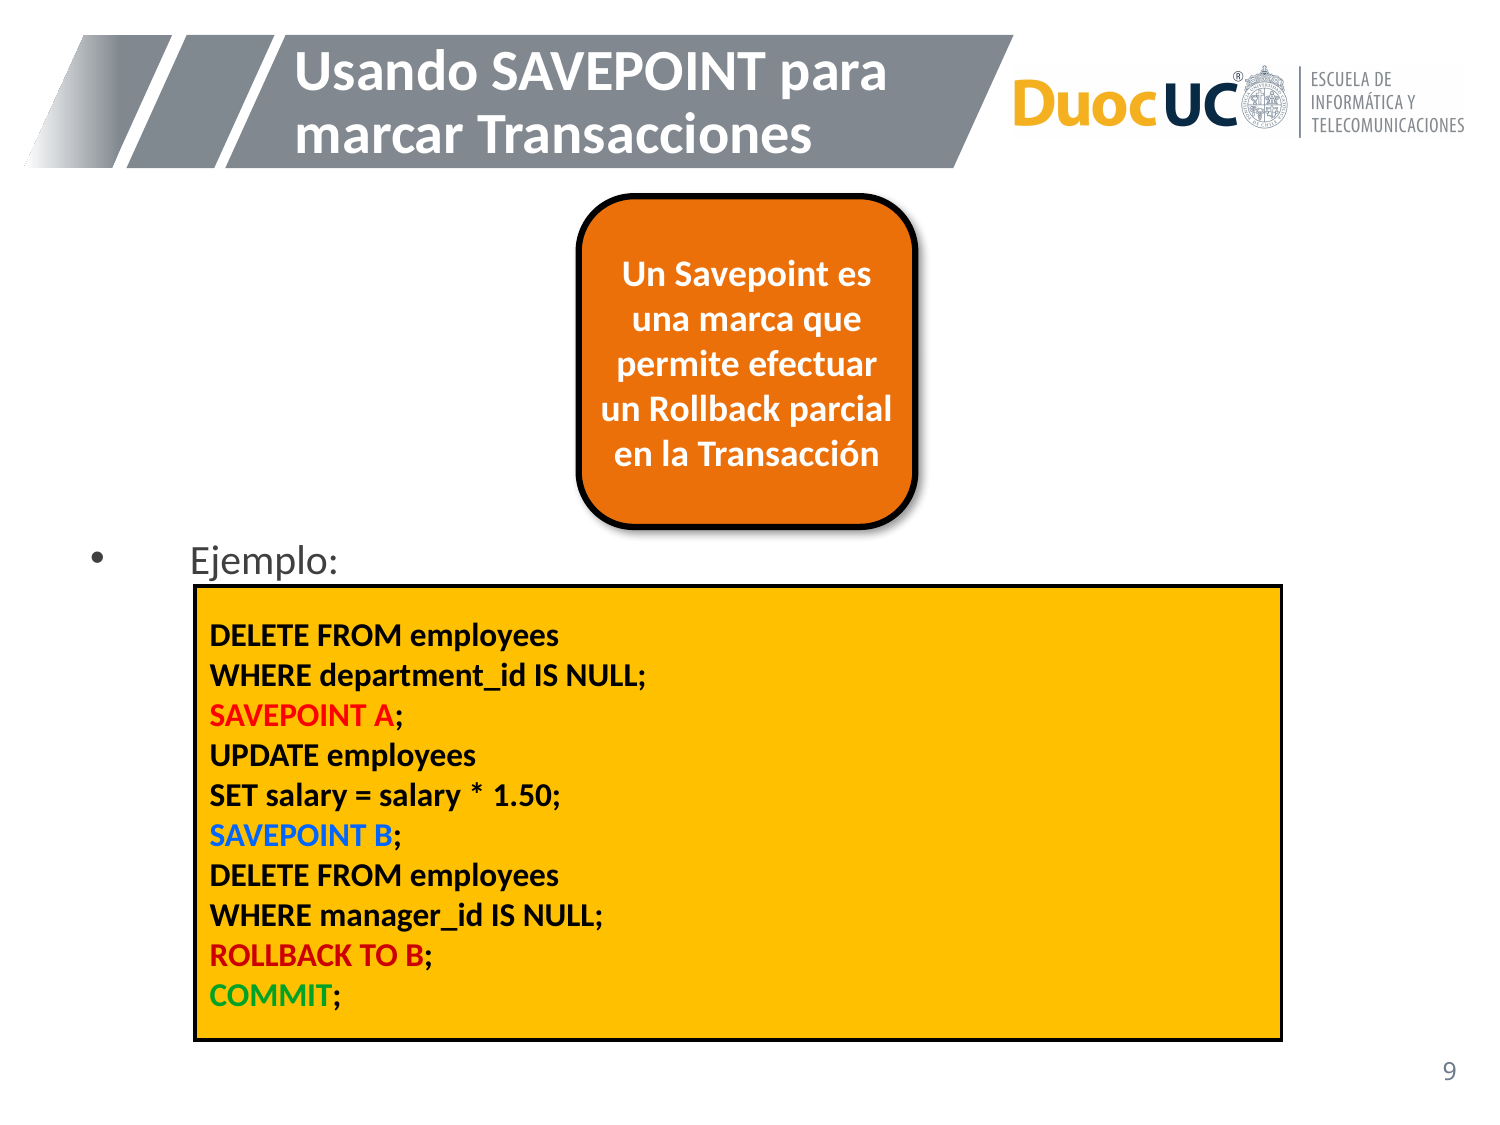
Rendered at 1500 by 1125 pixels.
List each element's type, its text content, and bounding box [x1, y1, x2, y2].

text_box DELETE FROM employees WHERE department_id IS NULL; SAVEPOINT A; UPDATE employees SET salary = salary * 1.50; SAVEPOINT B; DELETE FROM employees WHERE manager_id IS NULL; ROLLBACK TO B; COMMIT; [194, 586, 1282, 1040]
text_box Ejemplo: [74, 215, 1425, 958]
title Usando SAVEPOINT para marcar Transacciones [279, 36, 1043, 171]
picture [1043, 63, 1465, 140]
text_box Un Savepoint es una marca que permite efectuar un Rollback parcial en la Transacción [578, 196, 916, 527]
